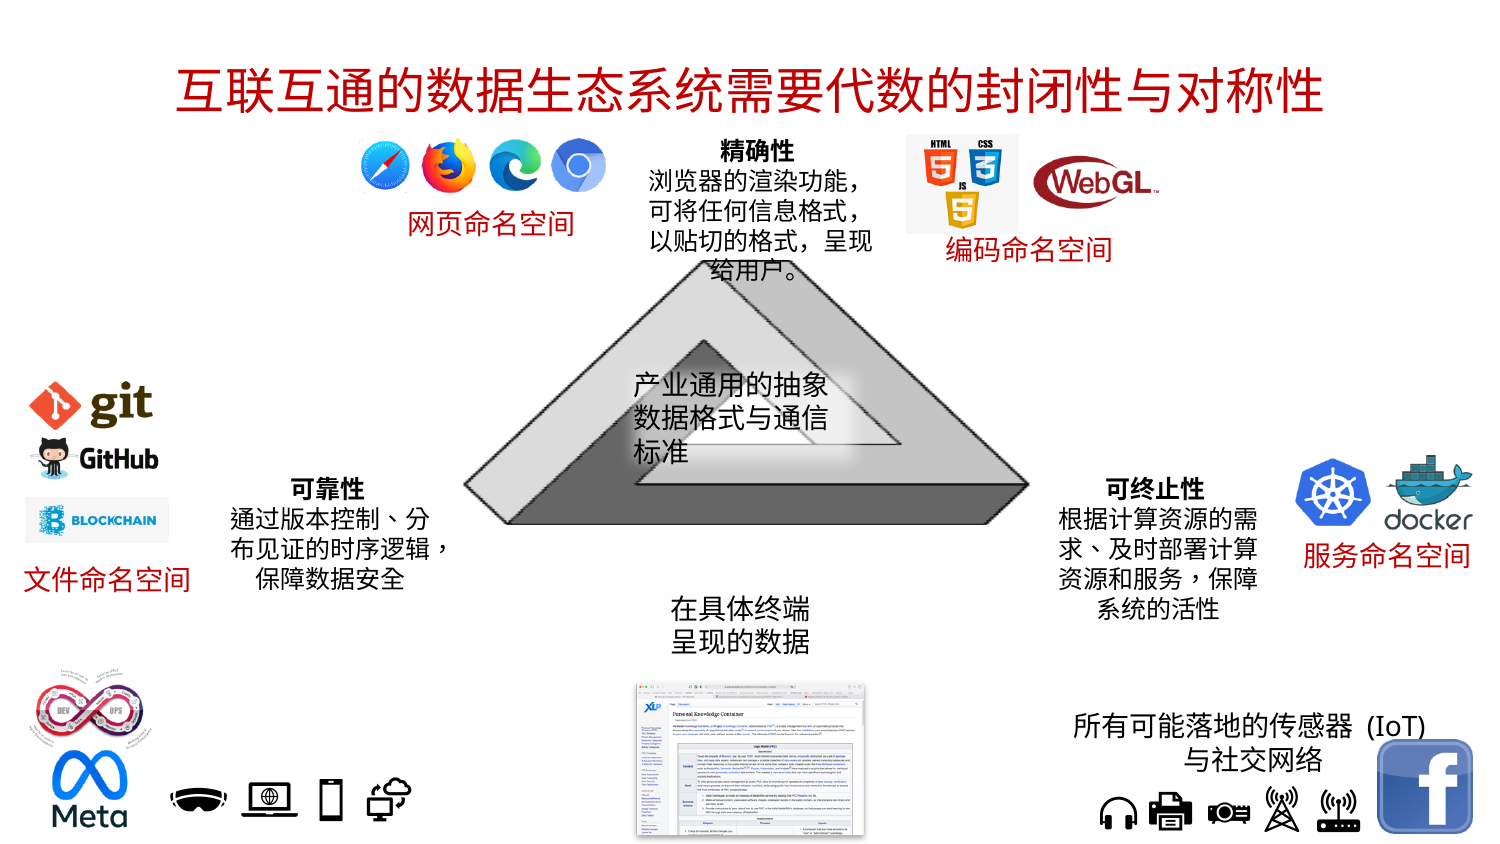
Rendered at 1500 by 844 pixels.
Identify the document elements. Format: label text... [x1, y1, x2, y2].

picture [1383, 455, 1473, 530]
picture [357, 137, 413, 193]
text_box 网页命名空间 [392, 198, 591, 248]
text_box 可靠性 通过版本控制、分布见证的时序逻辑，保障数据安全 [205, 466, 456, 601]
picture [421, 137, 476, 193]
picture [1147, 788, 1194, 834]
text_box 服务命名空间 [1288, 531, 1487, 580]
picture [17, 662, 162, 829]
picture [551, 138, 606, 192]
text_box 在具体终端 呈现的数据 [674, 602, 807, 647]
picture [308, 777, 355, 823]
picture [168, 770, 228, 829]
text_box 编码命名空间 [930, 234, 1129, 274]
picture [461, 260, 1039, 525]
picture [1377, 739, 1473, 835]
picture [1206, 790, 1252, 836]
picture [487, 137, 543, 193]
picture [628, 677, 872, 844]
picture [29, 381, 153, 430]
picture [906, 127, 1178, 238]
picture [25, 497, 169, 543]
picture [1254, 780, 1369, 841]
picture [240, 770, 299, 829]
picture [1292, 456, 1373, 528]
picture [1095, 790, 1142, 836]
picture [363, 774, 415, 825]
text_box 文件命名空间 [8, 554, 207, 604]
text_box 所有可能落地的传感器 (IoT) 与社交网络 [1059, 700, 1448, 784]
picture [28, 436, 159, 480]
text_box 互联互通的数据生态系统需要代数的封闭性与对称性 [51, 55, 1449, 150]
text_box 精确性 浏览器的渲染功能，可将任何信息格式，以贴切的格式，呈现给用户。 [624, 127, 898, 260]
text_box 可终止性 根据计算资源的需求、及时部署计算资源和服务，保障系统的活性 [1037, 466, 1280, 631]
